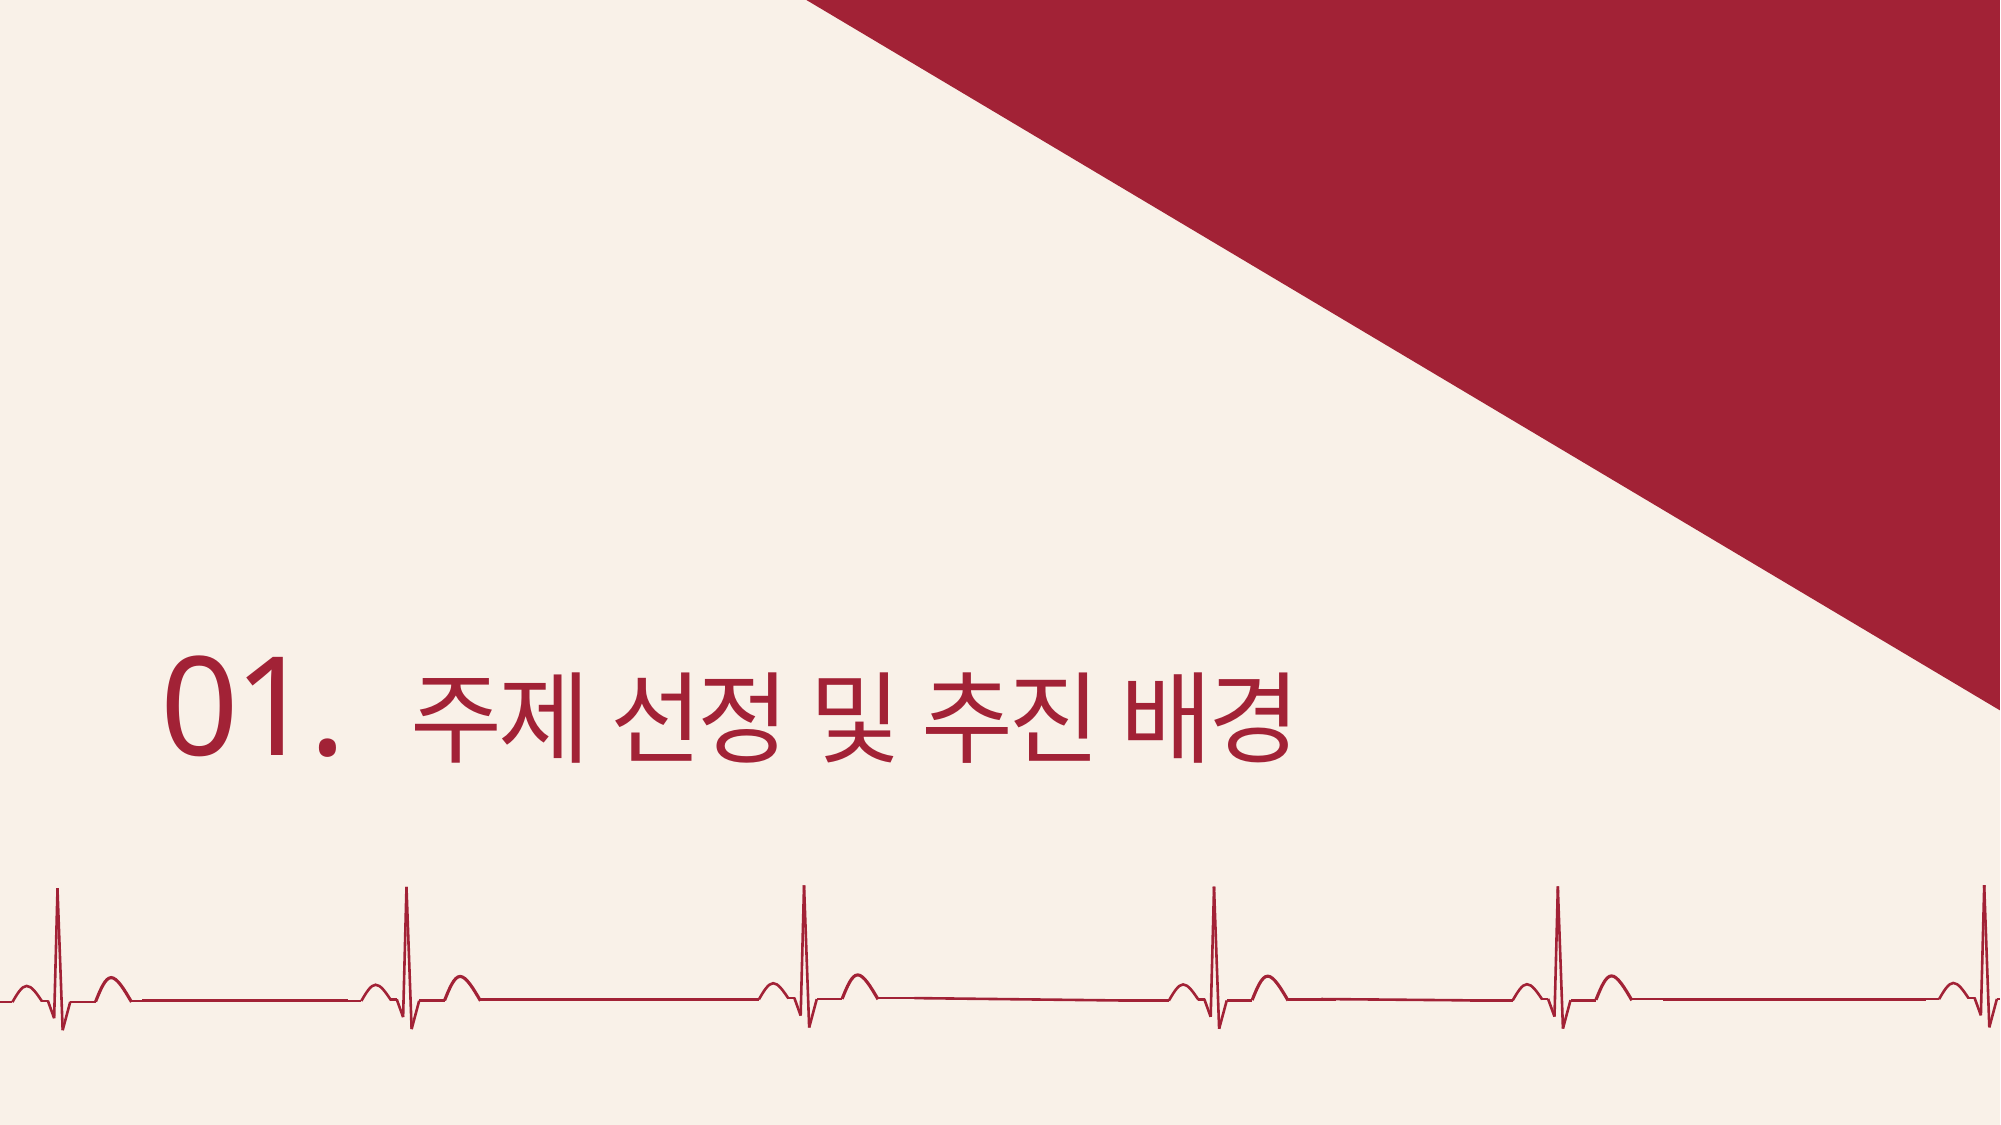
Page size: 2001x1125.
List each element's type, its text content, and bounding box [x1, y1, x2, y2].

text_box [0, 885, 2000, 1031]
text_box [804, 0, 2000, 712]
text_box 01. 주제 선정 및 추진 배경 [145, 680, 1738, 791]
